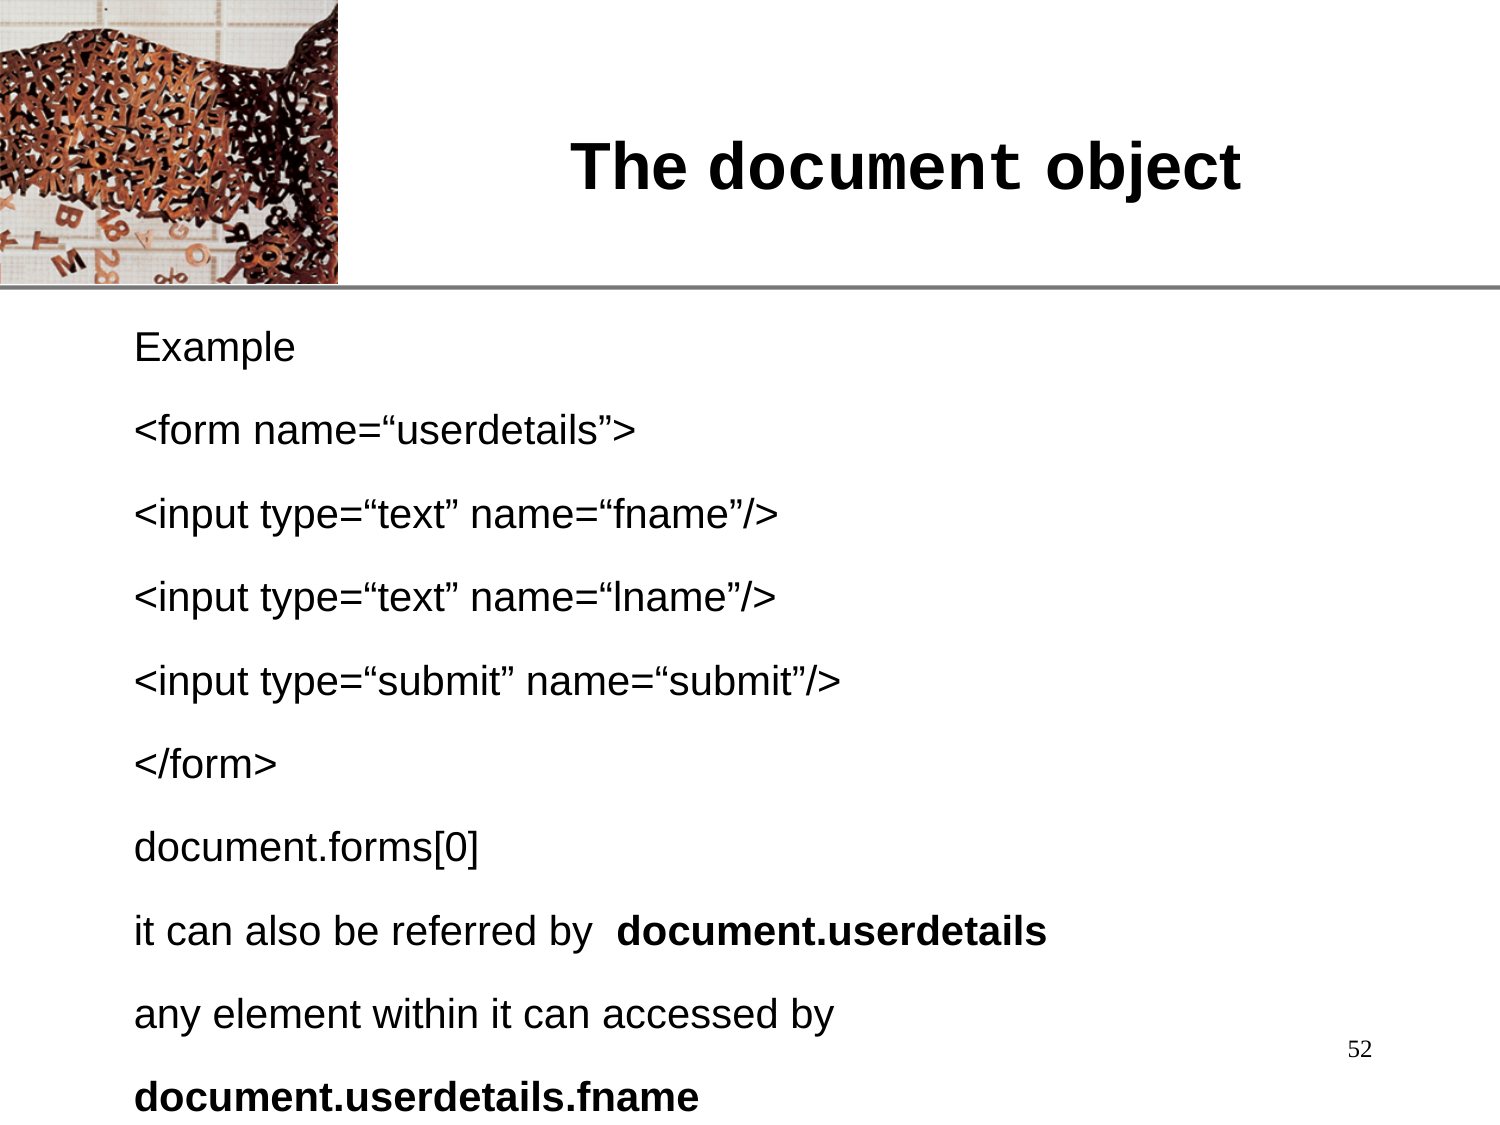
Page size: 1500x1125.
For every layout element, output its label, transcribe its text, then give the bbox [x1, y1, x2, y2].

list Example <form name=“userdetails”> <input type=“text” name=“fname”/> <input type=“text” name=“lname”/> <input type=“submit” name=“submit”/> </form> document.forms[0] it can also be referred by document.userdetails any element within it can accessed by document.userdetails.fname [62, 287, 1438, 1125]
picture [0, 0, 338, 284]
title The document object [337, 62, 1476, 263]
